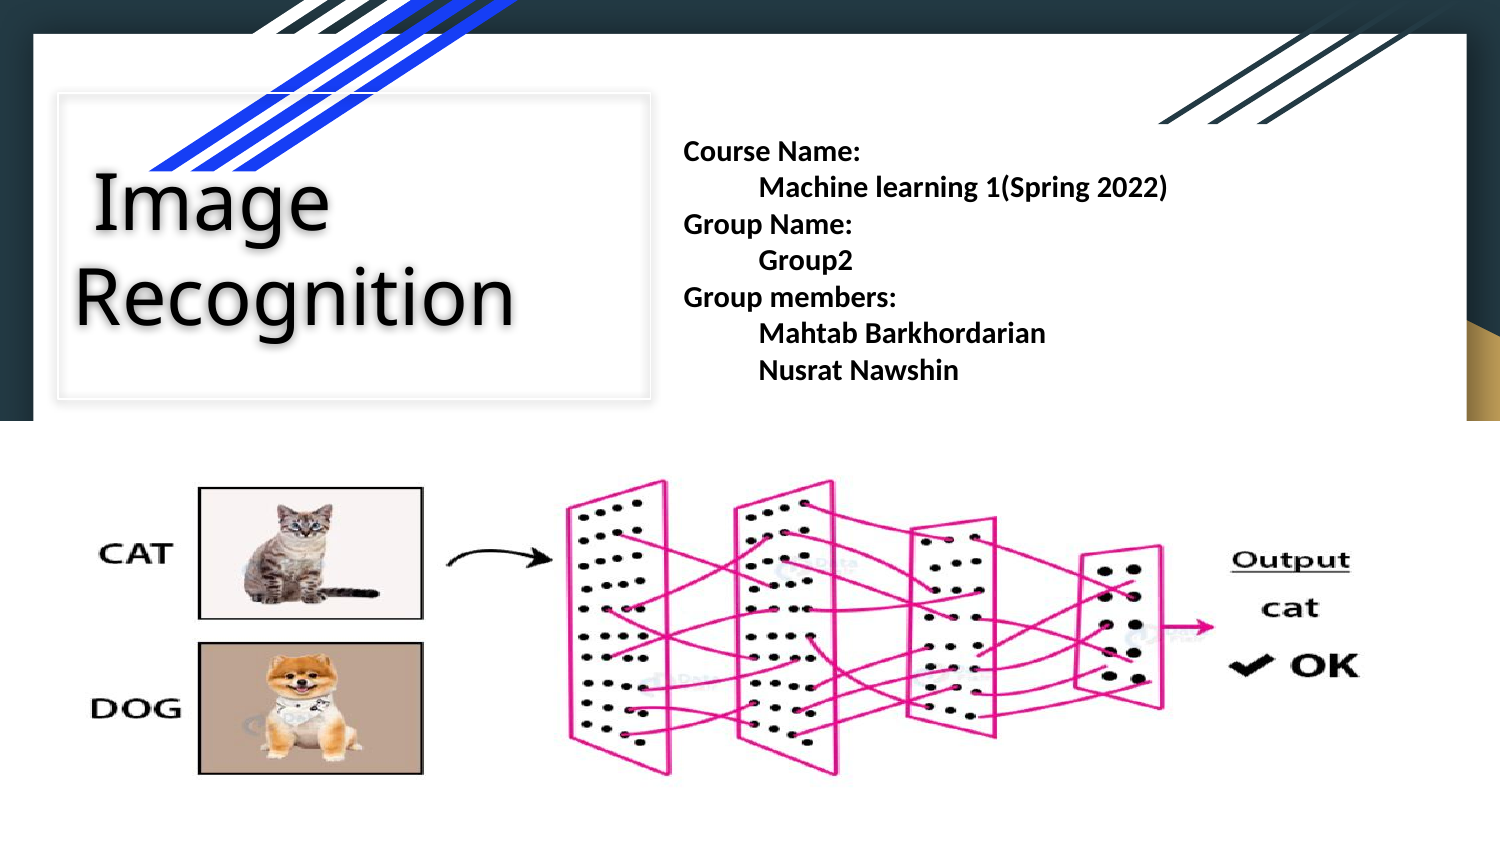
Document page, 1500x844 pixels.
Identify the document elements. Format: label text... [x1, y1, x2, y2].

subtitle Course Name: Machine learning 1(Spring 2022) Group Name: Group2 Group members: Mahtab Barkhordarian Nusrat Nawshin [668, 115, 1453, 420]
picture [0, 421, 1500, 844]
title Image Recognition [57, 93, 651, 400]
